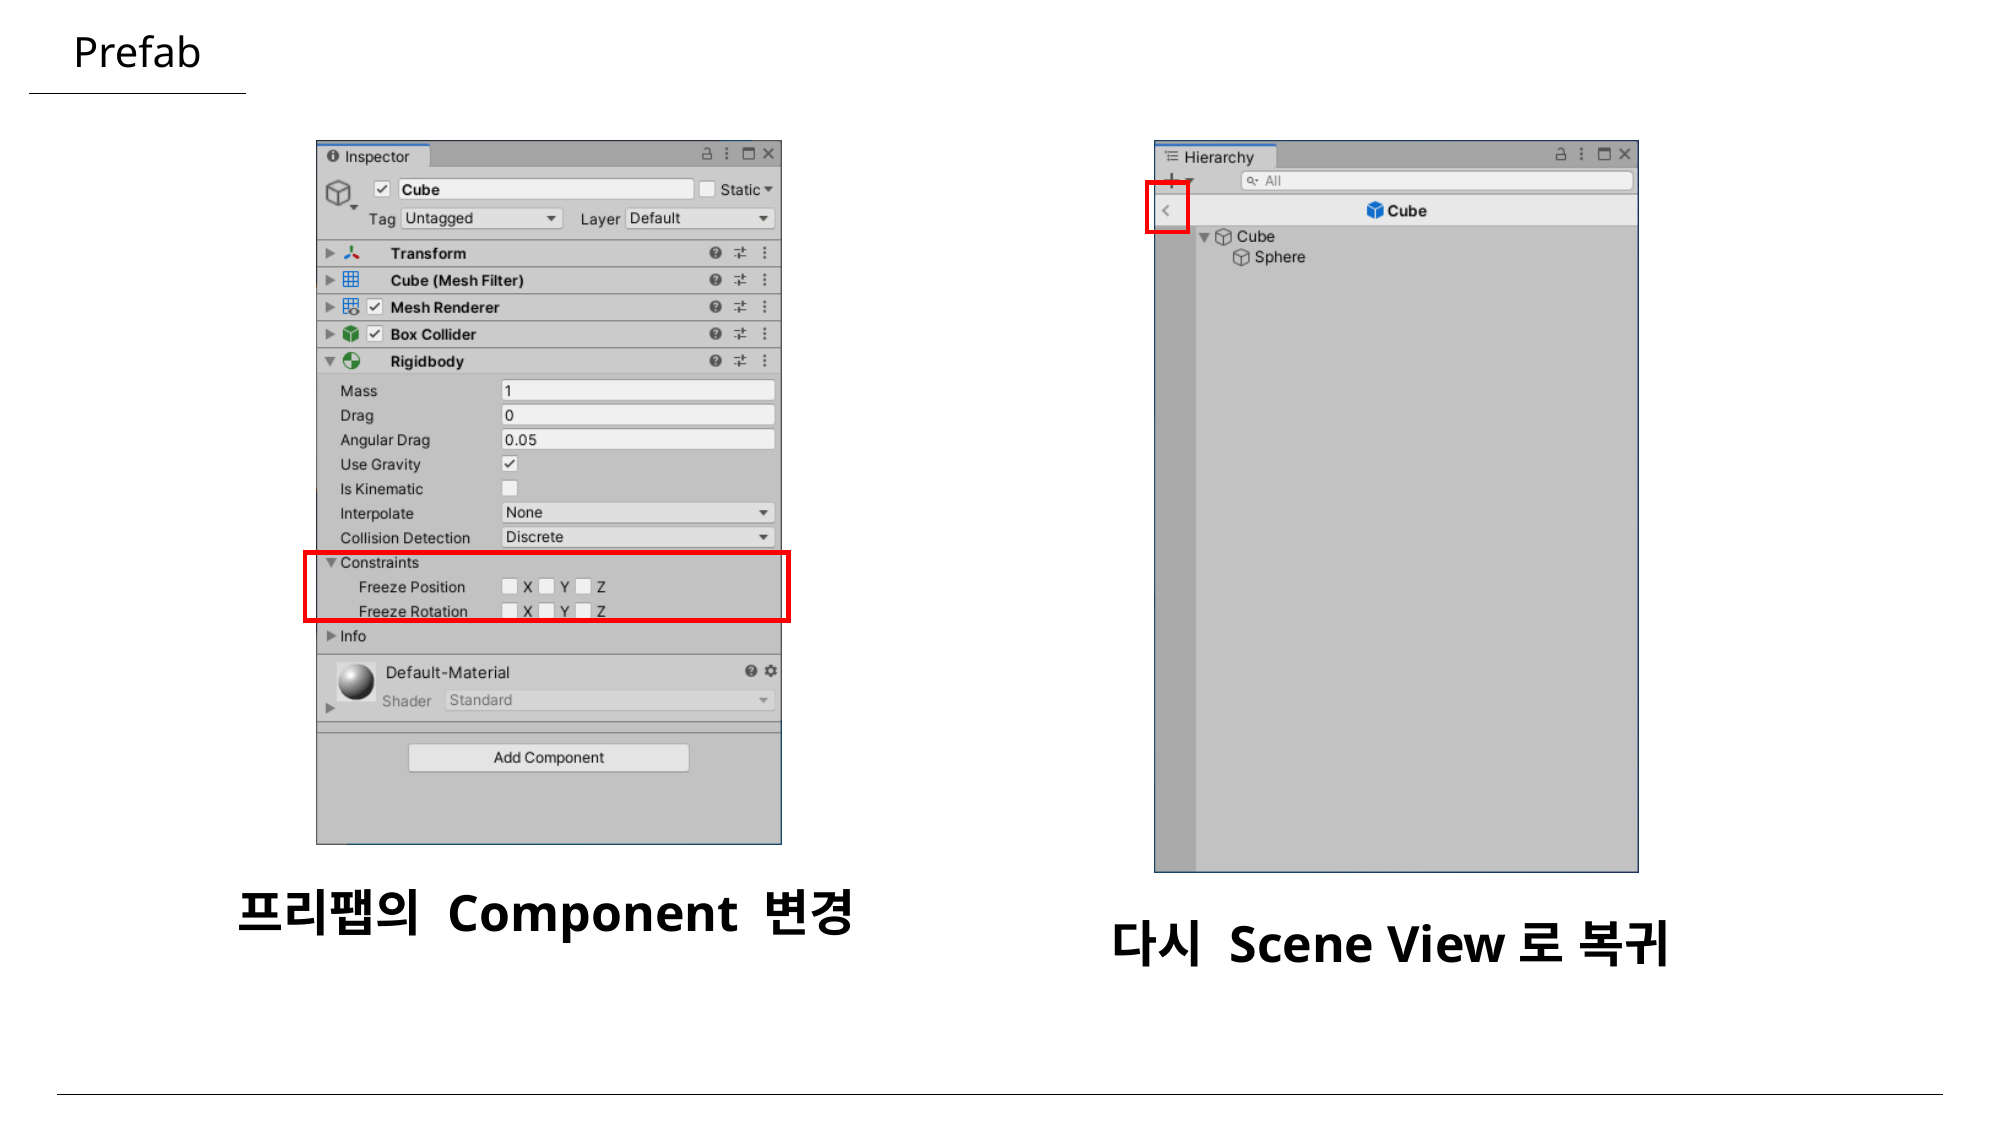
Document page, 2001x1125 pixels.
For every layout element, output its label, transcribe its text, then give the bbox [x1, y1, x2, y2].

text_box 프리팹의 Component 변경 [223, 874, 871, 950]
text_box [304, 551, 316, 622]
text_box [782, 551, 790, 622]
title Prefab [56, 23, 219, 85]
picture [316, 140, 782, 845]
text_box 다시 Scene View로 복귀 [1096, 905, 1686, 981]
picture [1154, 140, 1639, 873]
text_box [1146, 181, 1154, 233]
